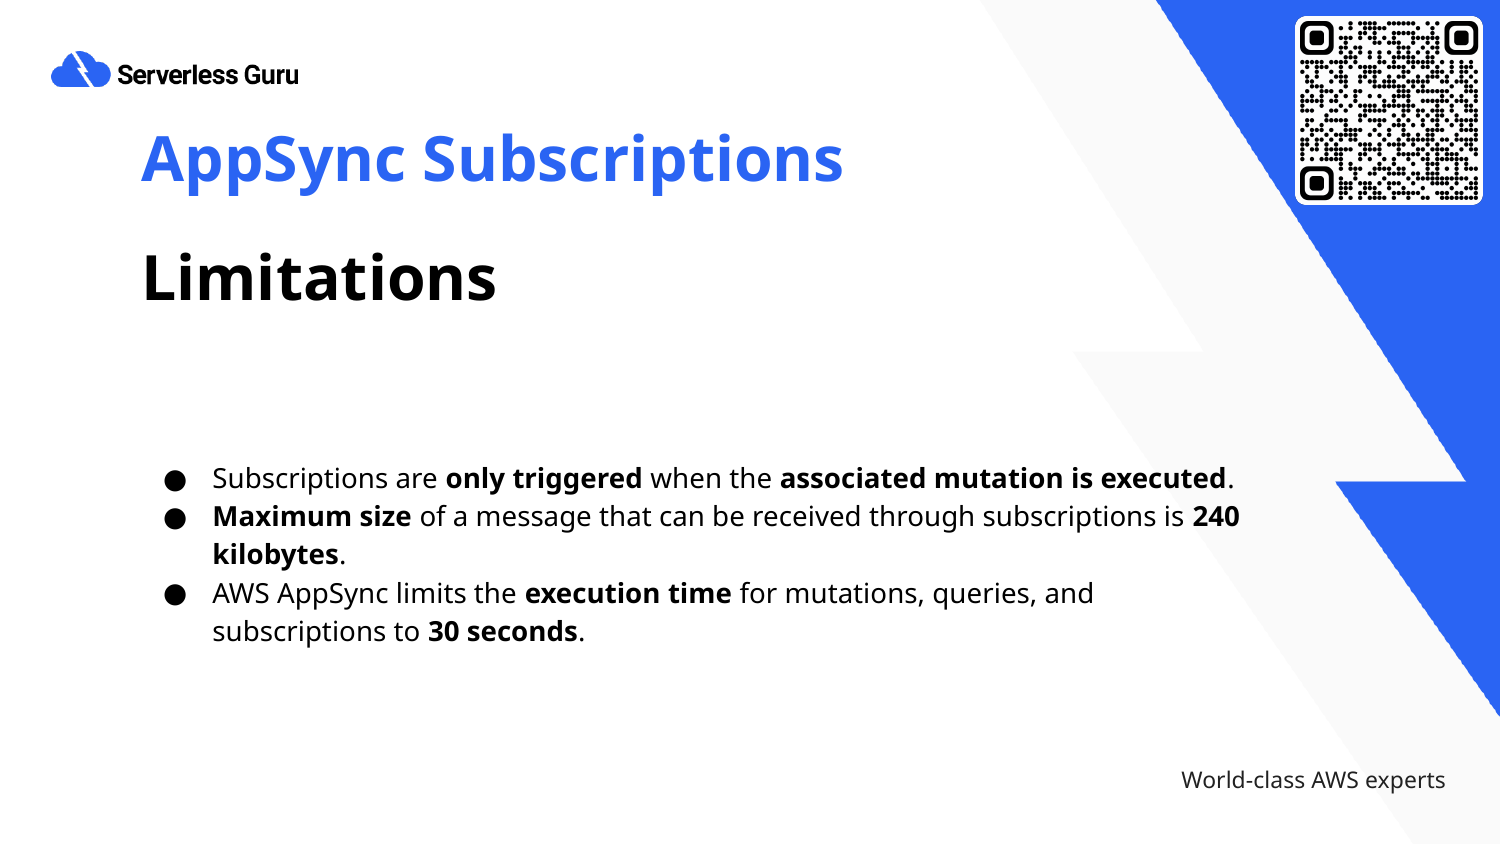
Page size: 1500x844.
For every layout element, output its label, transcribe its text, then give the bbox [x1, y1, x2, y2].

title AppSync Subscriptions [126, 103, 969, 198]
picture [0, 0, 1500, 844]
list Subscriptions are only triggered when the associated mutation is executed. Maximum size of a message that can be received through subscriptions is 240 kilobytes. AWS AppSync limits the execution time for mutations, queries, and subscriptions to 30 seconds. [126, 440, 1257, 670]
title Limitations [126, 223, 901, 432]
